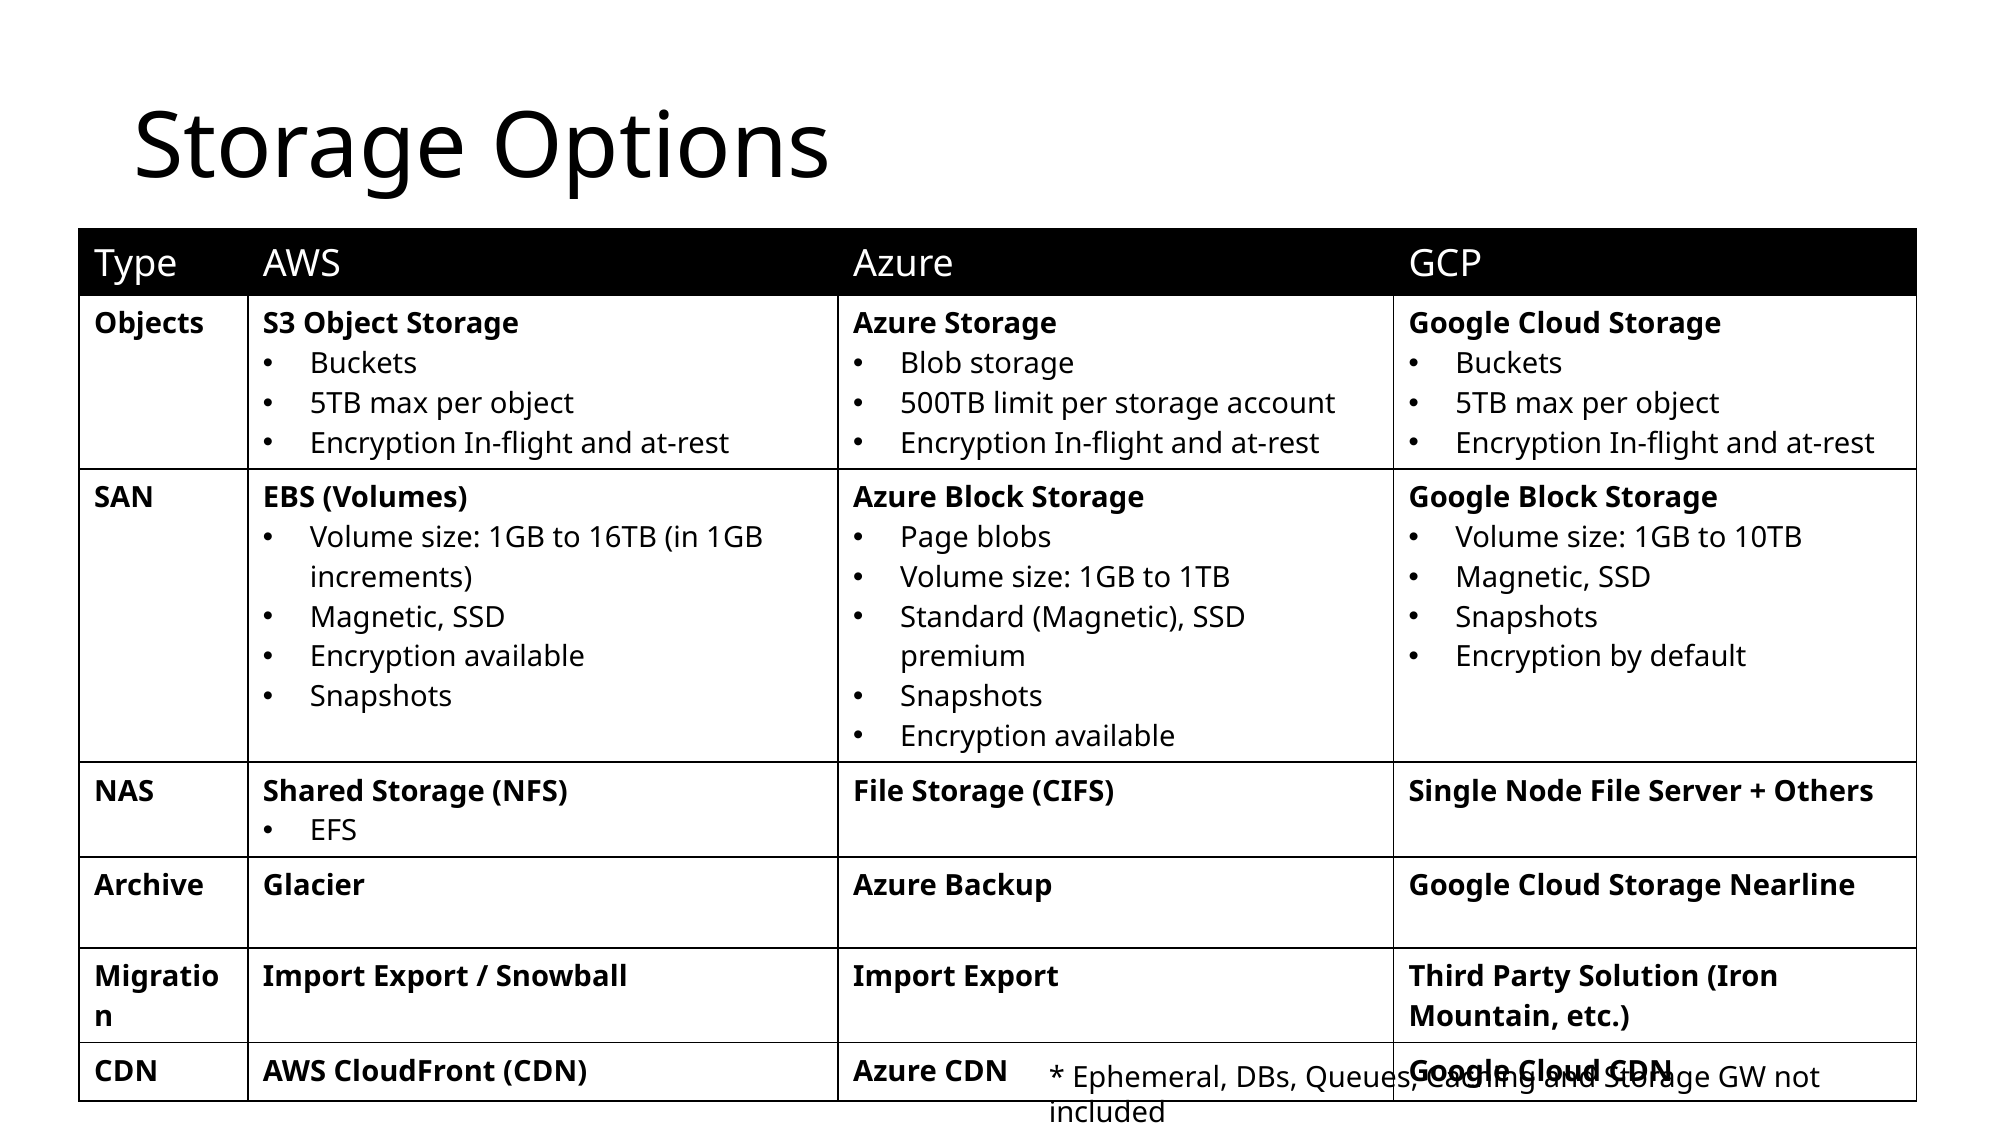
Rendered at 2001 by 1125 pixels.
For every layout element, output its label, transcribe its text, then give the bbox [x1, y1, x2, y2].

table_cell Import Export / Snowball [249, 949, 837, 1042]
table_cell Azure Storage Blob storage 500TB limit per storage account Encryption In-flight and at-rest [839, 296, 1393, 468]
table_cell File Storage (CIFS) [839, 763, 1393, 856]
table_cell Azure CDN [839, 1043, 1393, 1100]
table_header Azure [839, 230, 1393, 294]
table_cell Archive [80, 858, 247, 947]
table_header GCP [1394, 230, 1916, 294]
table_cell Google Cloud Storage Nearline [1394, 858, 1916, 947]
table_cell S3 Object Storage Buckets 5TB max per object Encryption In-flight and at-rest [249, 296, 837, 468]
table_cell Glacier [249, 858, 837, 947]
table_cell Single Node File Server + Others [1394, 763, 1916, 856]
title Storage Options [118, 54, 1497, 228]
table_cell Import Export [839, 949, 1393, 1042]
table_header AWS [249, 230, 837, 294]
table_cell SAN [80, 470, 247, 761]
table_cell Shared Storage (NFS) EFS [249, 763, 837, 856]
text_box * Ephemeral, DBs, Queues, Caching and Storage GW not included [1034, 1050, 1931, 1125]
table_cell Google Block Storage Volume size: 1GB to 10TB Magnetic, SSD Snapshots Encryption by default [1394, 470, 1916, 761]
table_cell CDN [80, 1043, 247, 1100]
table_cell Azure Block Storage Page blobs Volume size: 1GB to 1TB Standard (Magnetic), SSD premium Snapshots Encryption available [839, 470, 1393, 761]
table_cell Migration [80, 949, 247, 1042]
table_cell AWS CloudFront (CDN) [249, 1043, 837, 1100]
table_cell Azure Backup [839, 858, 1393, 947]
table_cell Google Cloud Storage Buckets 5TB max per object Encryption In-flight and at-rest [1394, 296, 1916, 468]
table_cell Objects [80, 296, 247, 468]
table_cell EBS (Volumes) Volume size: 1GB to 16TB (in 1GB increments) Magnetic, SSD Encryption available Snapshots [249, 470, 837, 761]
table_header Type [80, 230, 247, 294]
table_cell Google Cloud CDN [1394, 1043, 1916, 1050]
table_cell NAS [80, 763, 247, 856]
table_cell Third Party Solution (Iron Mountain, etc.) [1394, 949, 1916, 1042]
